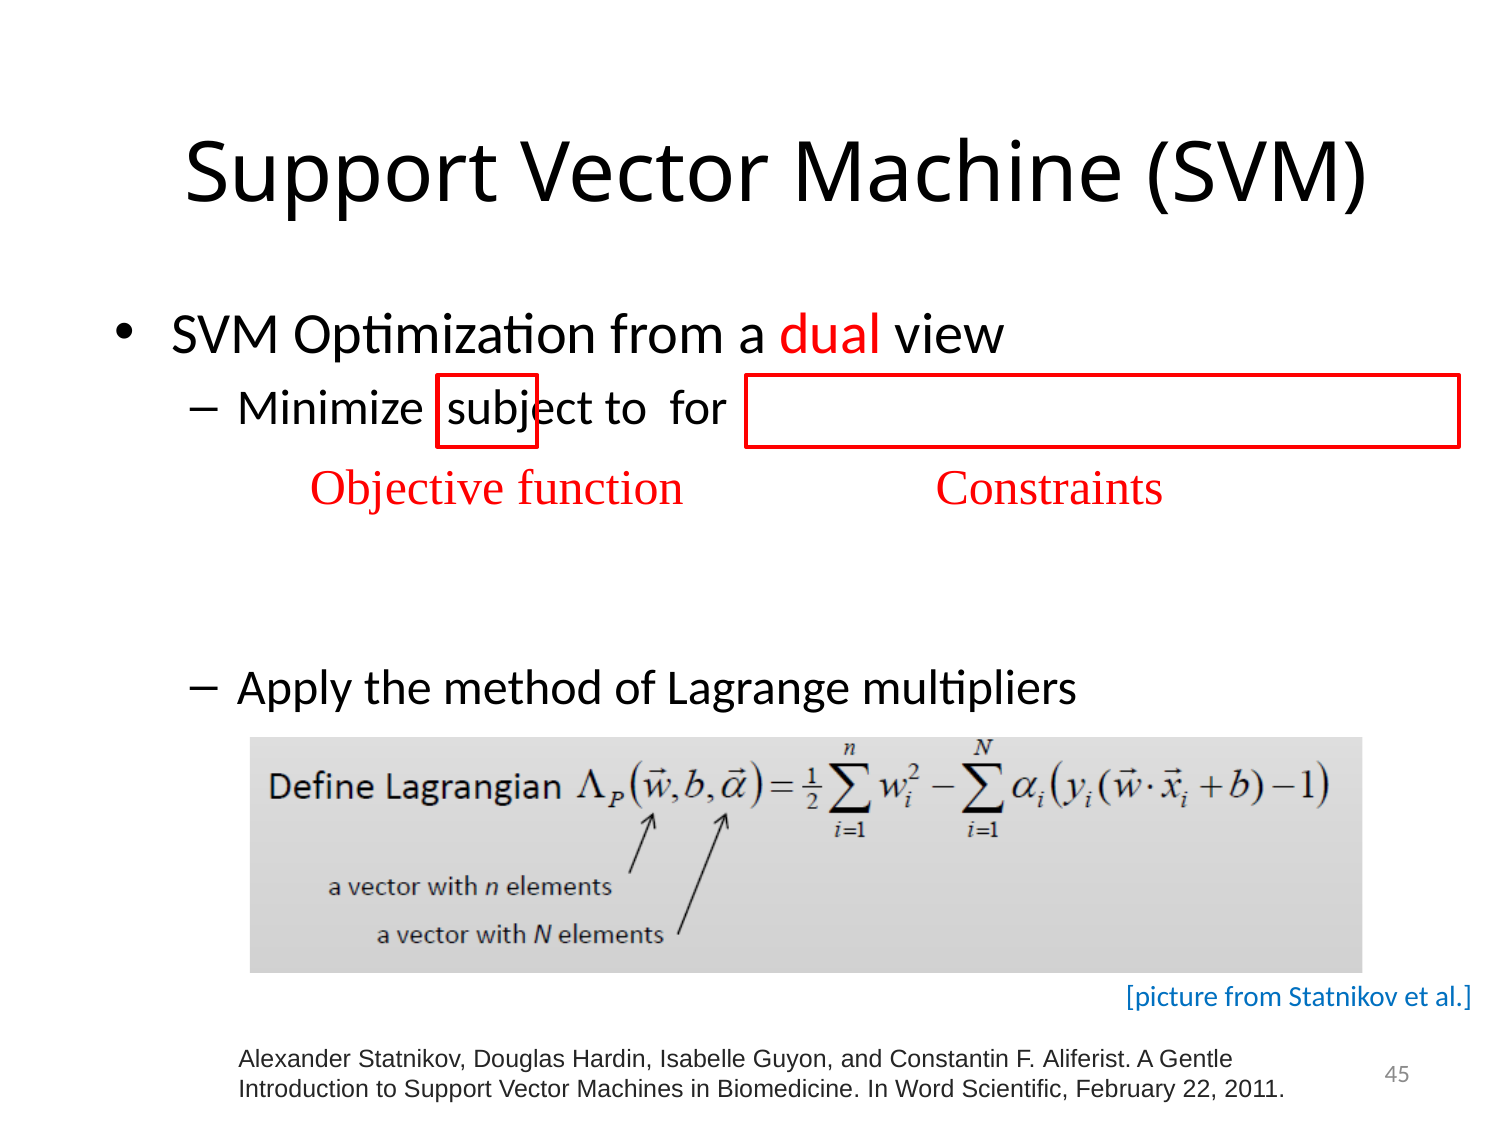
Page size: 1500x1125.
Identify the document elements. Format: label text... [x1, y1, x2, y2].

title Support Vector Machine (SVM) [103, 59, 1450, 278]
text_box Constraints [920, 449, 1179, 522]
text_box Alexander Statnikov, Douglas Hardin, Isabelle Guyon, and Constantin F. Aliferist. A Gentle Introduction to Support Vector Machines in Biomedicine. In Word Scientific, February 22, 2011. [223, 1035, 1332, 1110]
text_box [744, 373, 1461, 449]
slide_number 45 [1332, 1042, 1425, 1103]
text_box [picture from Statnikov et al.] [1111, 969, 1494, 1020]
picture [249, 737, 1363, 974]
text_box [74, 262, 1425, 1005]
text_box [435, 373, 539, 449]
